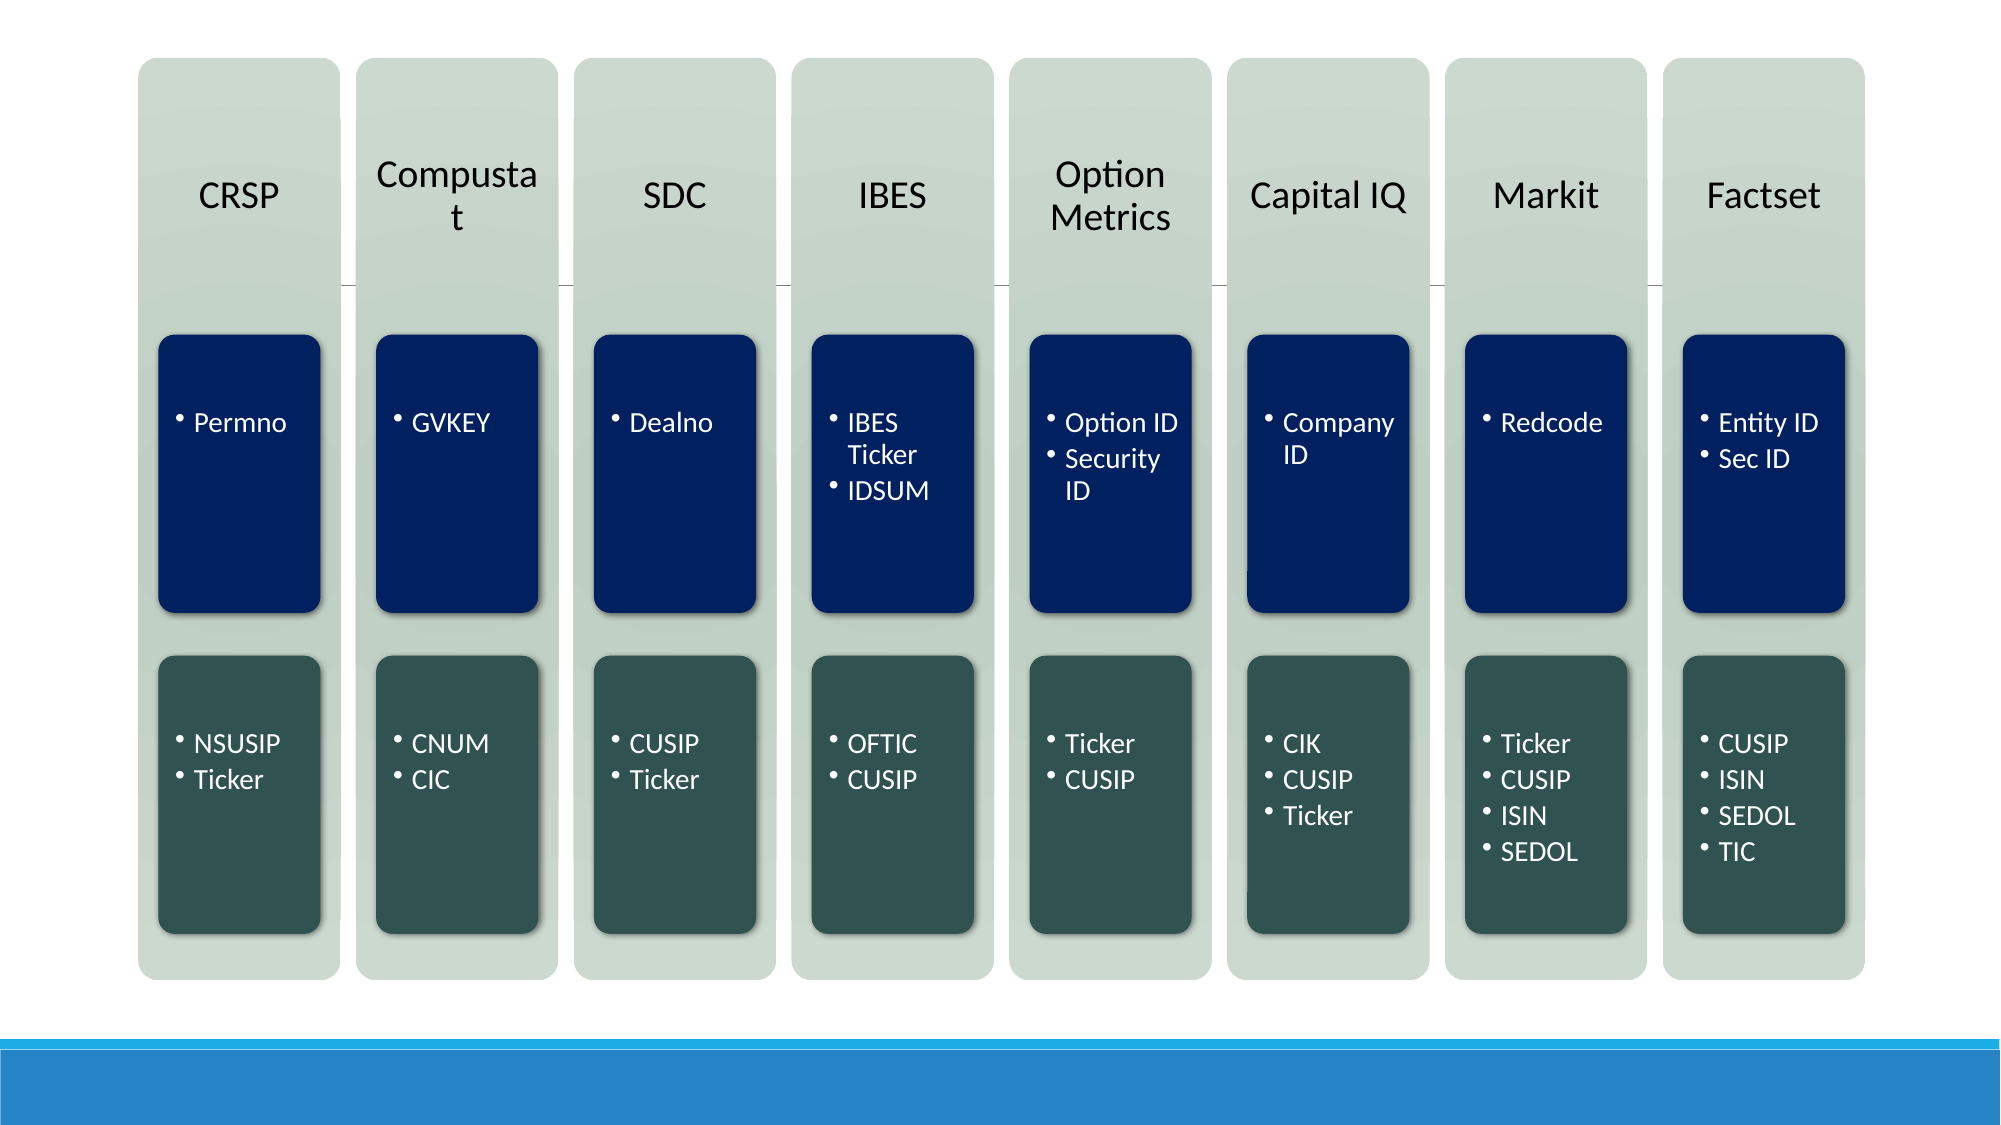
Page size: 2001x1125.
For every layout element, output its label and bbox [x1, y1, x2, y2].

text_box [136, 56, 1867, 981]
